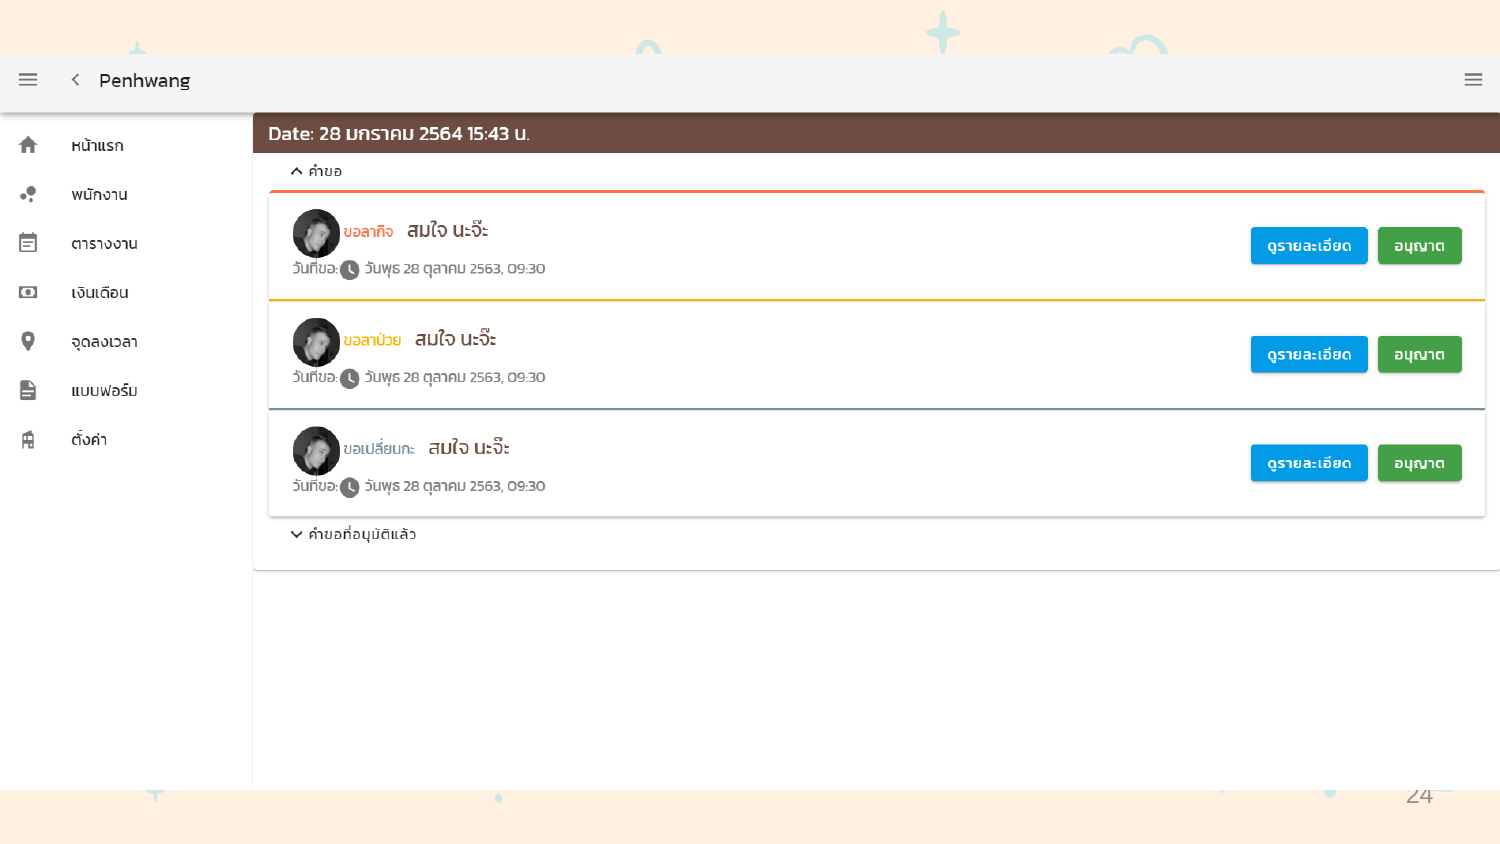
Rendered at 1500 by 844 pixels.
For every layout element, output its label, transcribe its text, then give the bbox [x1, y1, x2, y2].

slide_number 24 [1111, 798, 1449, 816]
picture [0, 53, 1500, 790]
